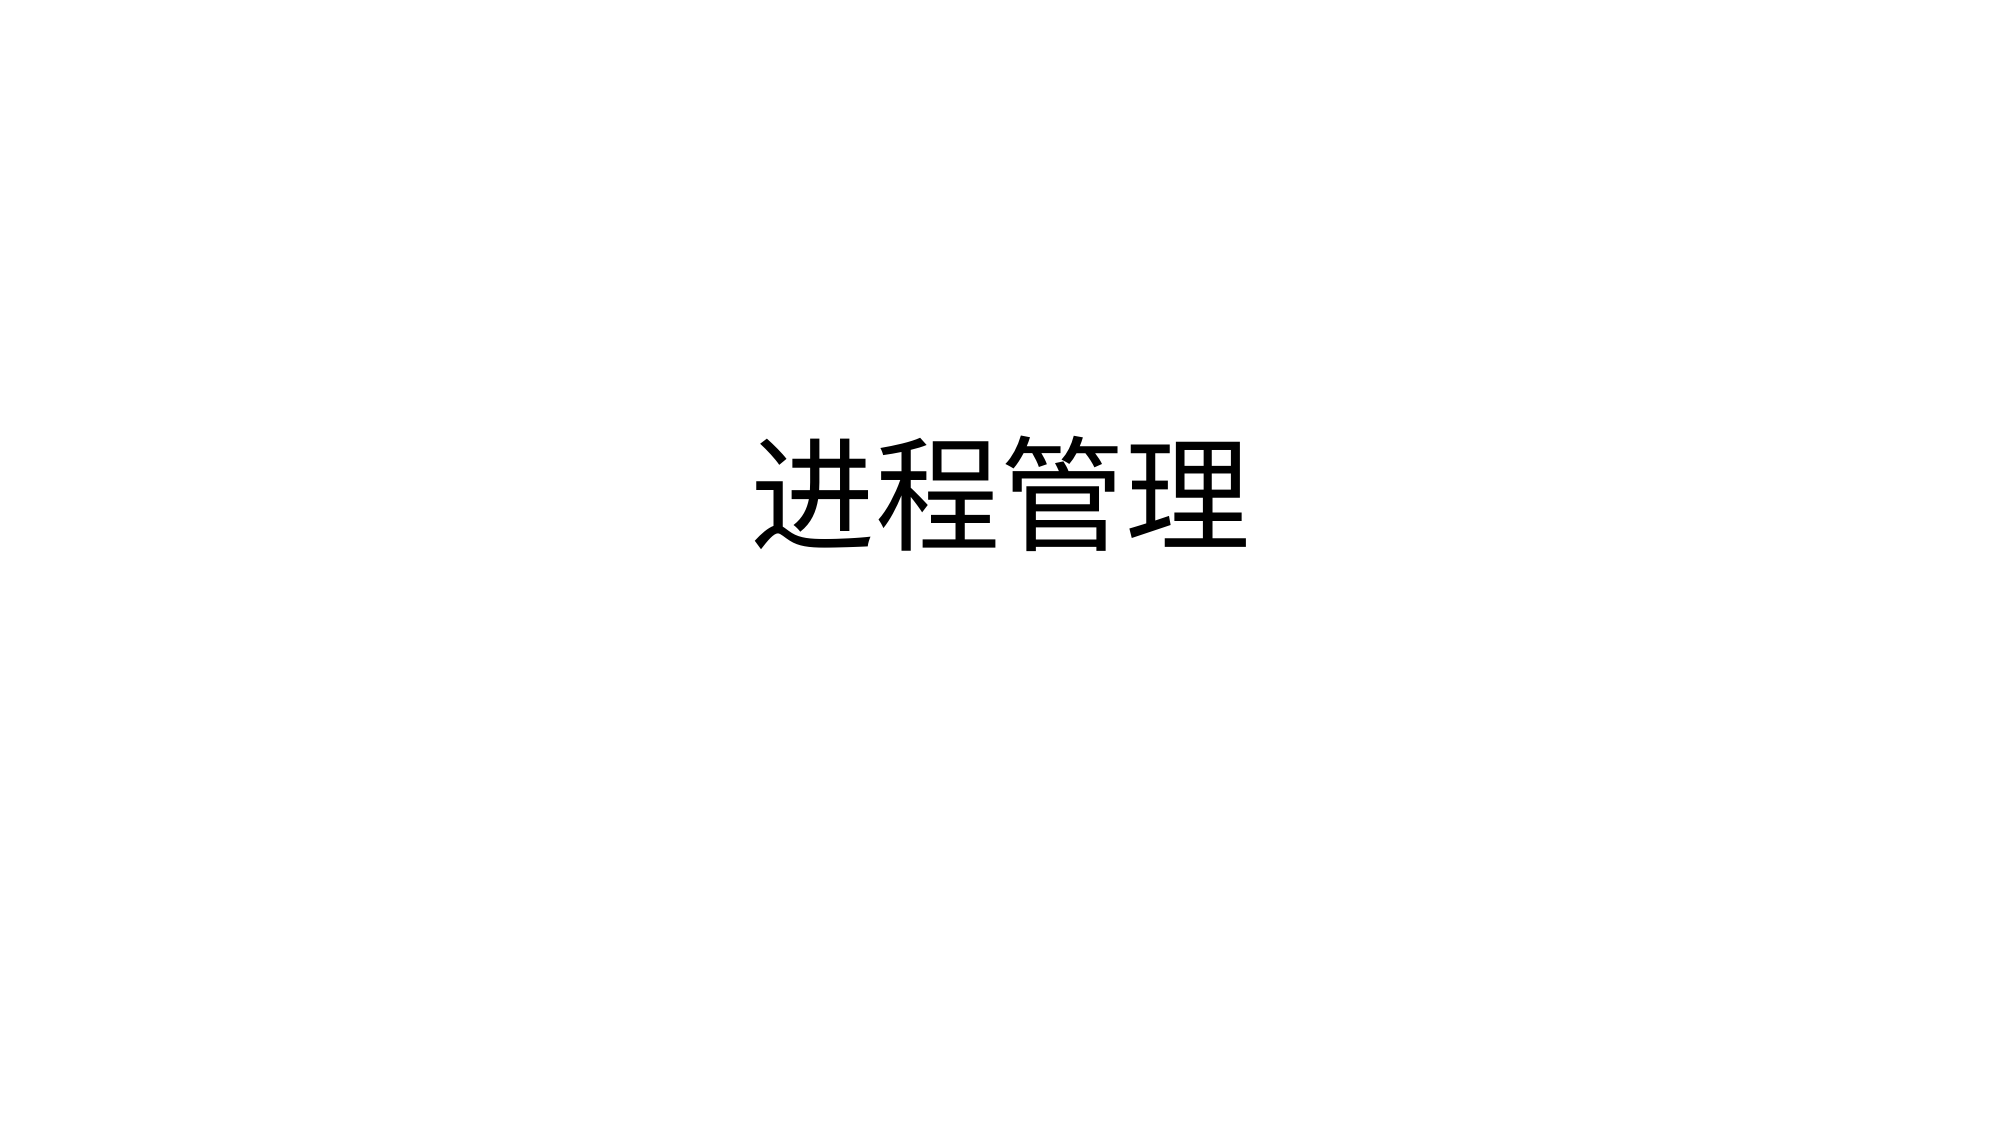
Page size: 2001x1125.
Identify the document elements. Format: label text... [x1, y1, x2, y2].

title 进程管理 [249, 184, 1750, 576]
